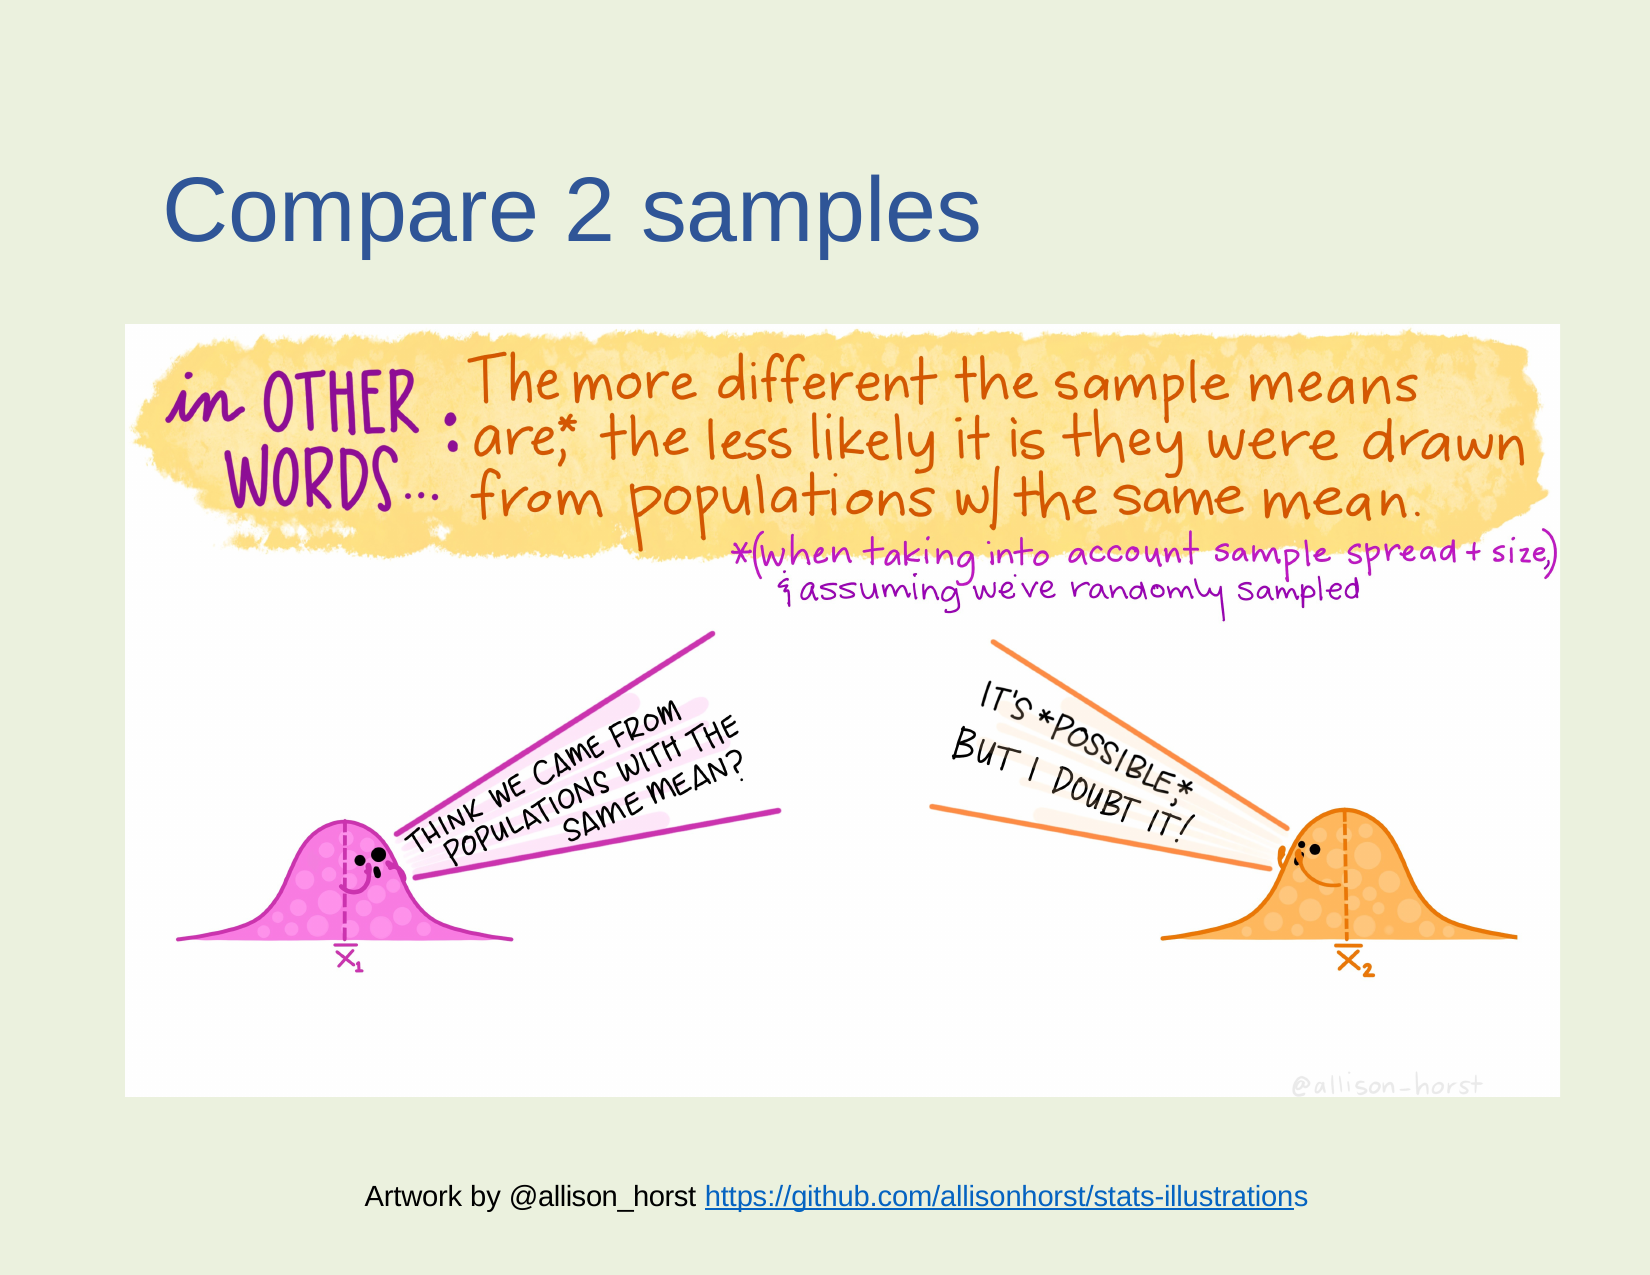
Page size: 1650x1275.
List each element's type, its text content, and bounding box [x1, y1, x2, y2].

title Compare 2 samples [162, 150, 1002, 262]
text_box [125, 324, 1561, 1097]
text_box Artwork by @allison_horst https://github.com/allisonhorst/stats-illustrations [362, 1175, 1425, 1213]
